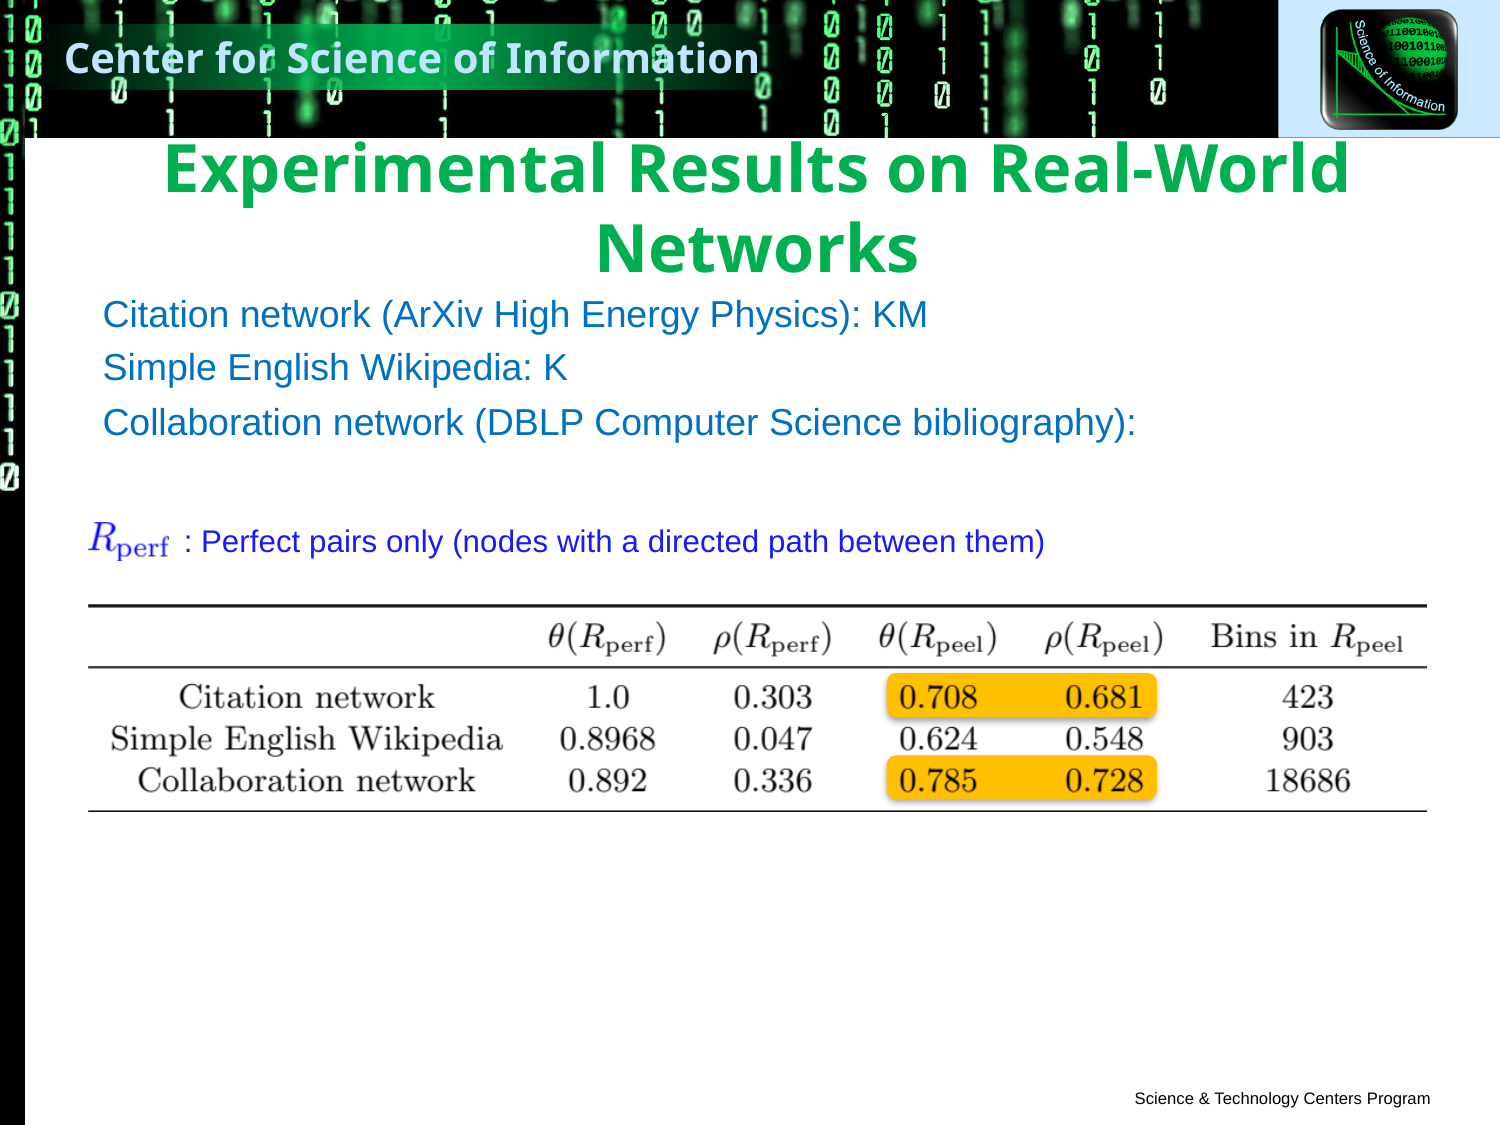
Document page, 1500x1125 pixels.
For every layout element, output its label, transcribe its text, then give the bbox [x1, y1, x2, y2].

picture [87, 602, 1428, 812]
picture [0, 0, 1218, 824]
text_box Experimental Results on Real-World Networks [65, 134, 1450, 278]
picture [1320, 9, 1458, 130]
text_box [87, 498, 1123, 583]
